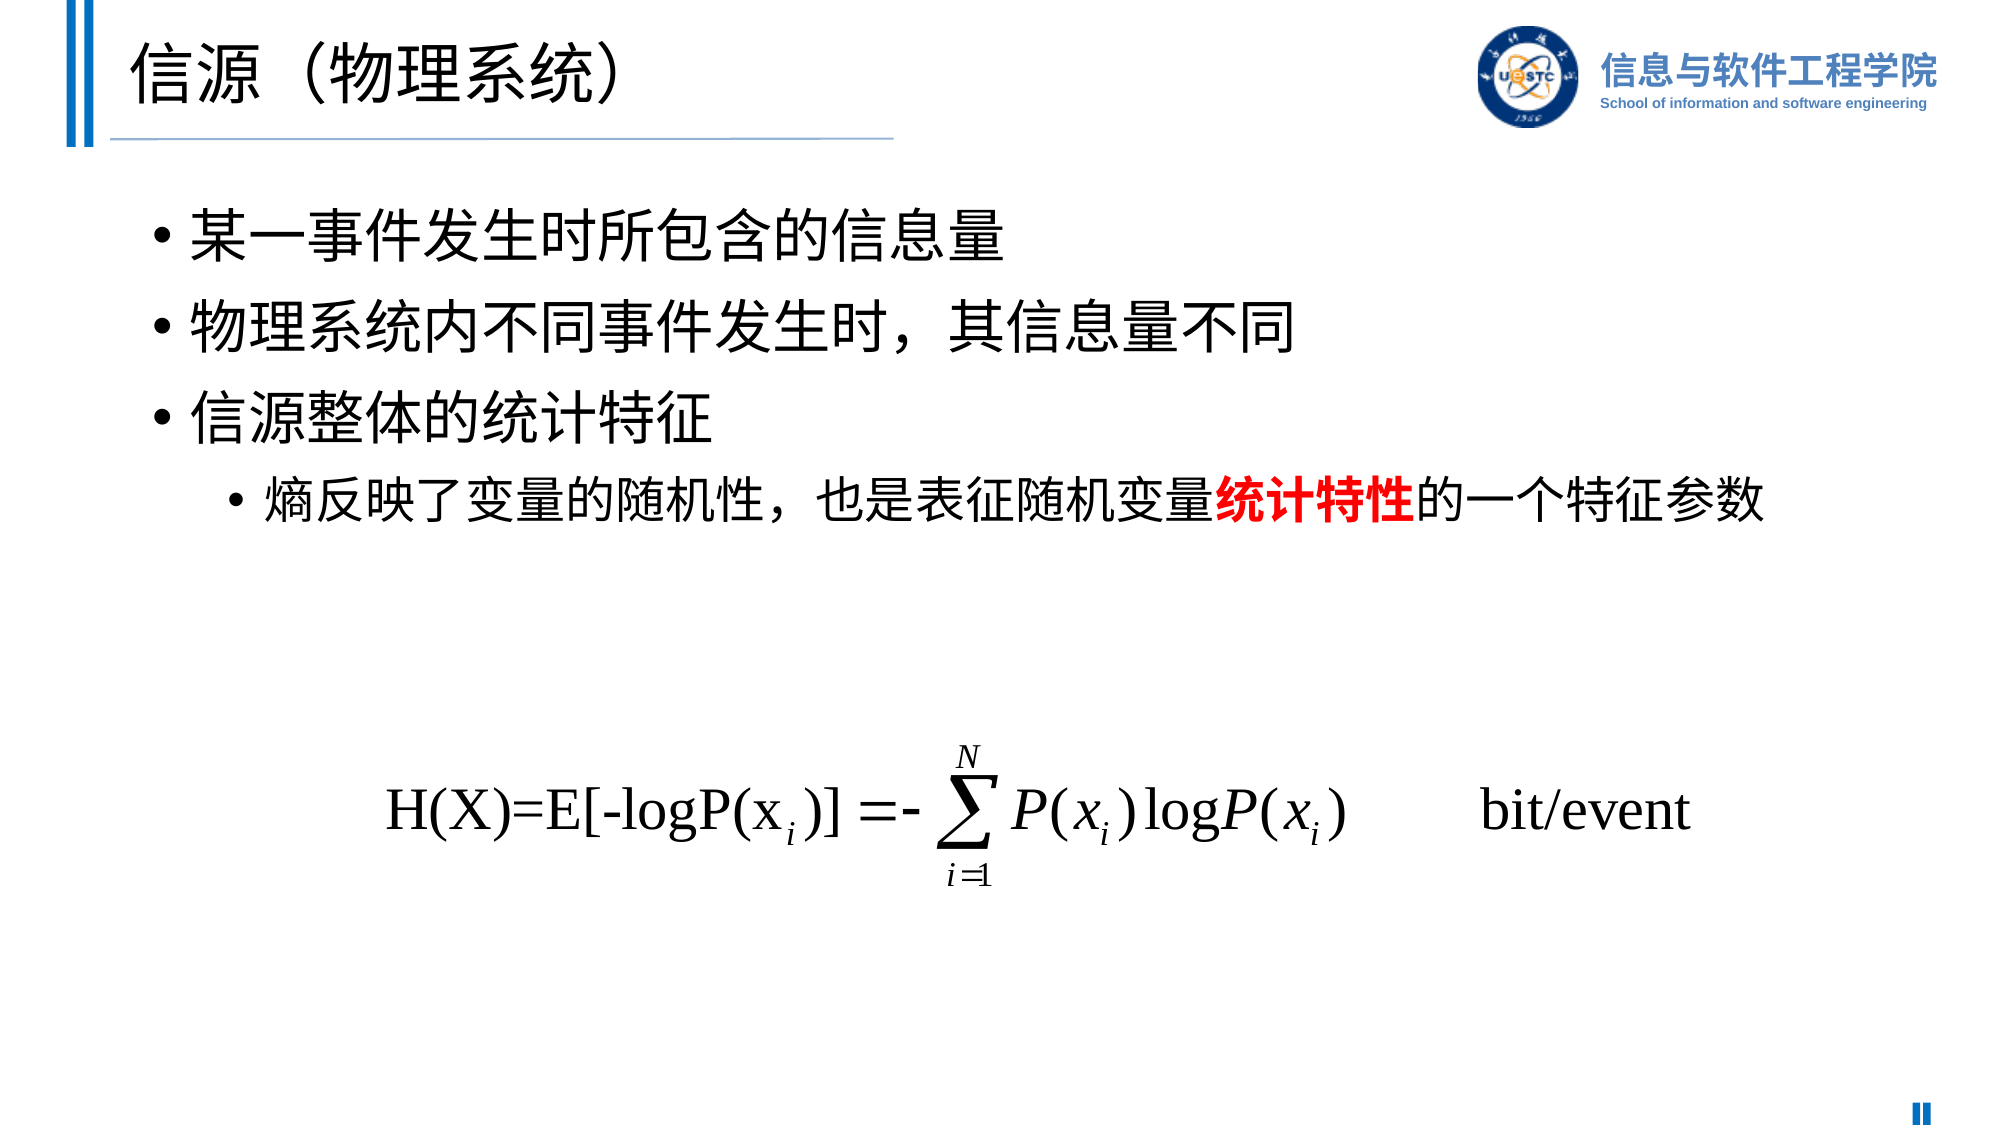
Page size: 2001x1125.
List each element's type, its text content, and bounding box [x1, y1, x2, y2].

picture [376, 728, 1704, 900]
title 信源（物理系统） [113, 10, 1839, 143]
list 某一事件发生时所包含的信息量 物理系统内不同事件发生时，其信息量不同 信源整体的统计特征 熵反映了变量的随机性，也是表征随机变量统计特性的一个特征参数 [137, 170, 1863, 1014]
